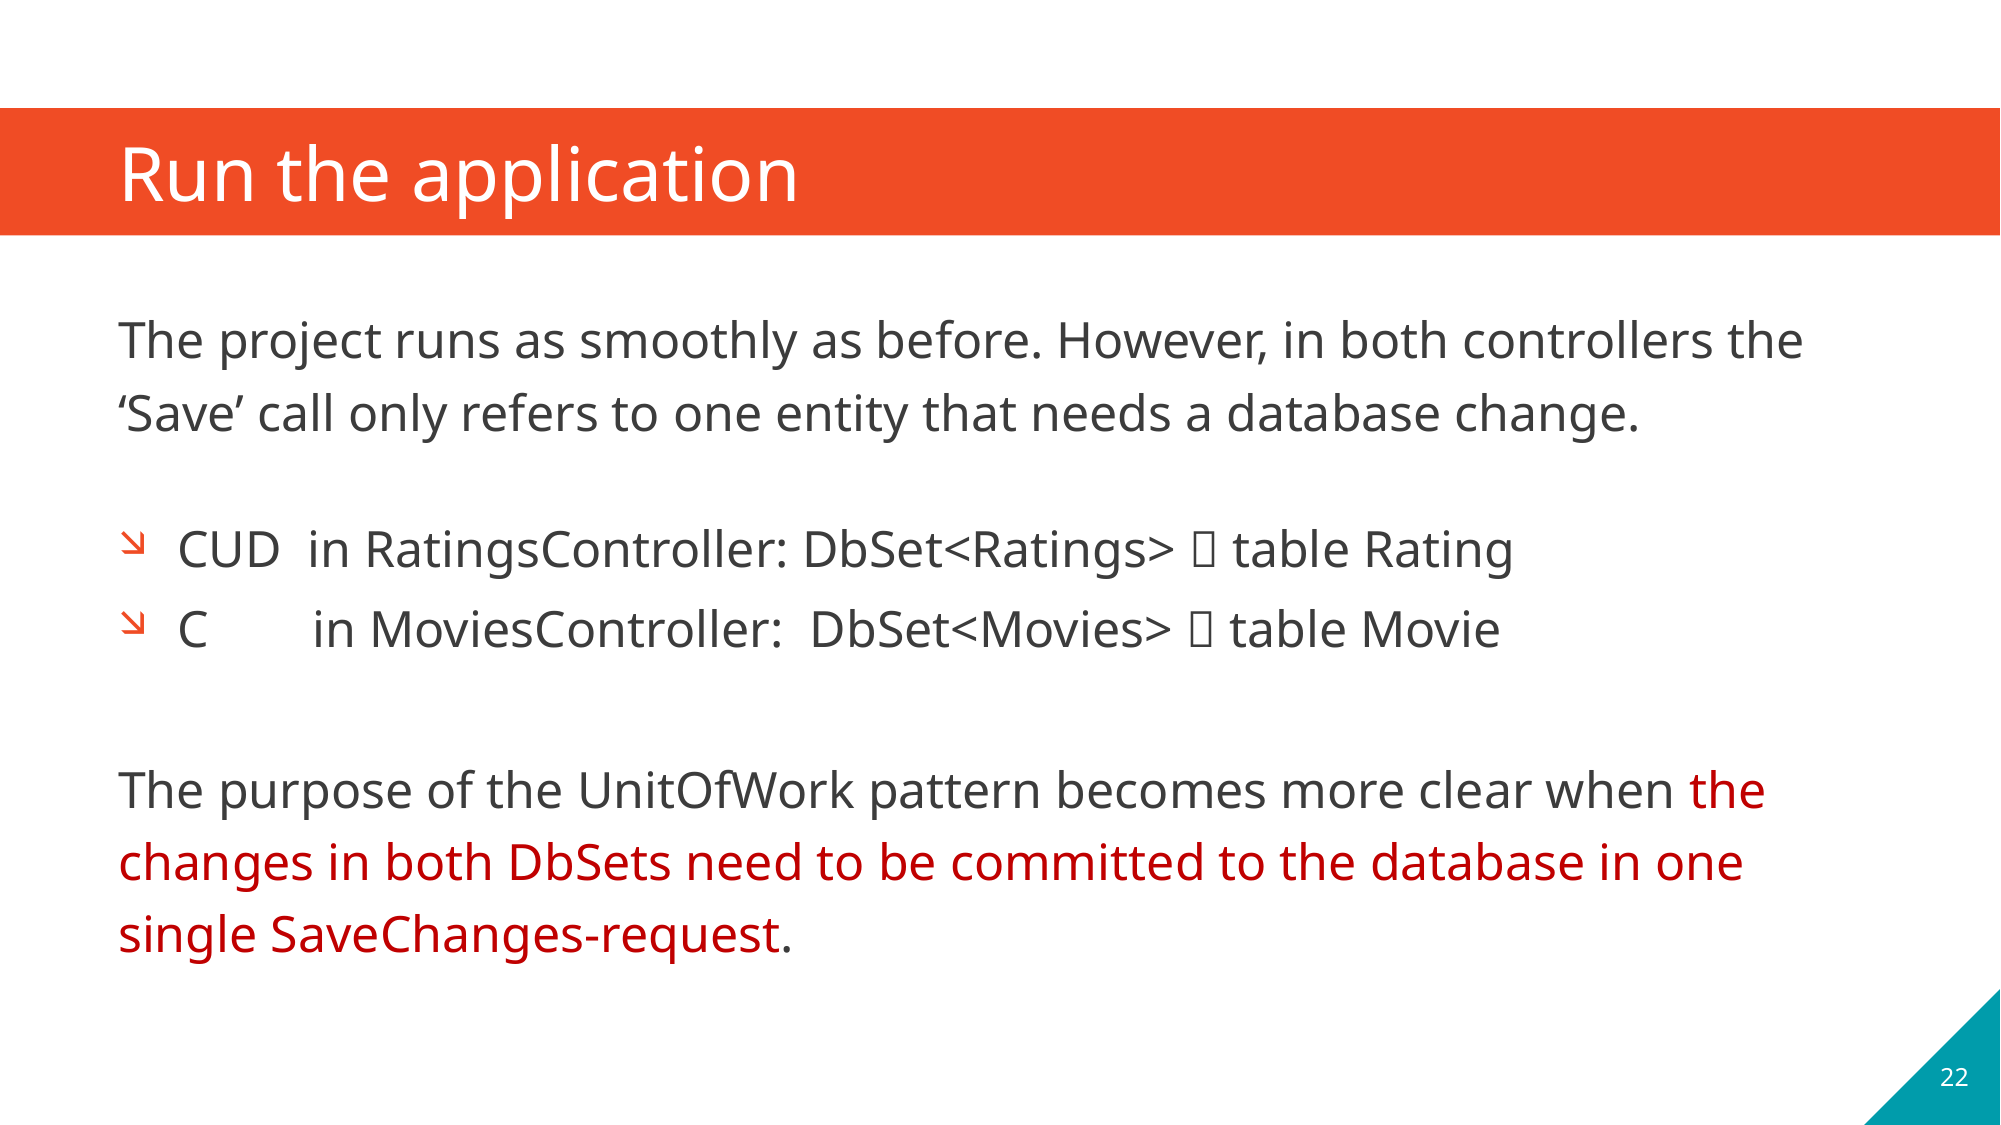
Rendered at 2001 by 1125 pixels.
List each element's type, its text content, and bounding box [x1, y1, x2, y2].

list The project runs as smoothly as before. However, in both controllers the ‘Save’ call only refers to one entity that needs a database change. CUD in RatingsController: DbSet<Ratings>  table Rating C in MoviesController: DbSet<Movies>  table Movie The purpose of the UnitOfWork pattern becomes more clear when the changes in both DbSets need to be committed to the database in one single SaveChanges-request. [0, 237, 2000, 1040]
title Run the application [0, 108, 2000, 236]
slide_number 22 [1862, 987, 2000, 1125]
